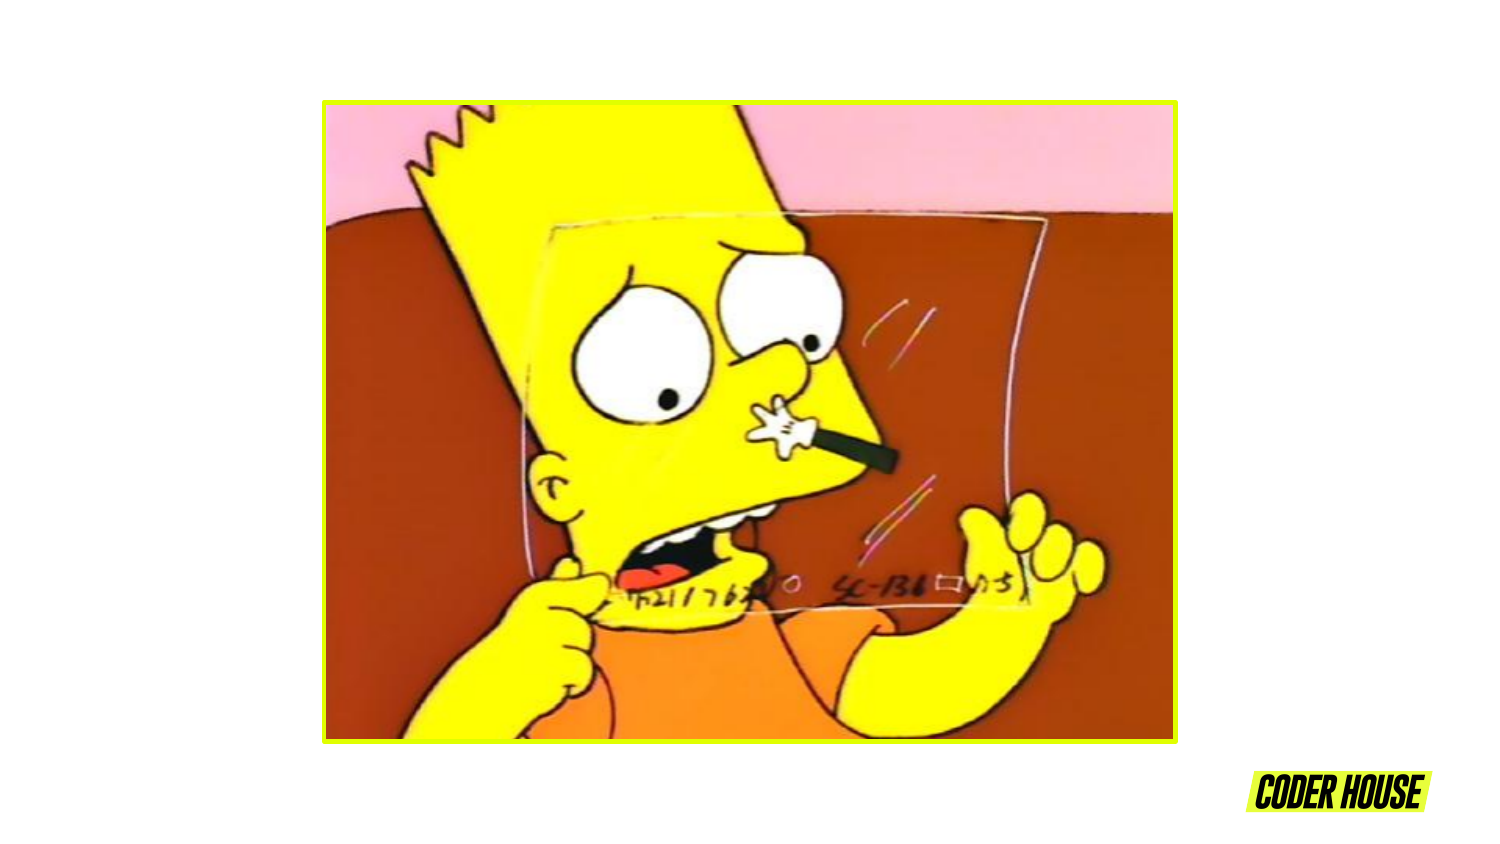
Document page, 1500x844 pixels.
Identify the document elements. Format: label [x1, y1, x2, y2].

picture [1241, 764, 1437, 819]
picture [323, 102, 1176, 742]
